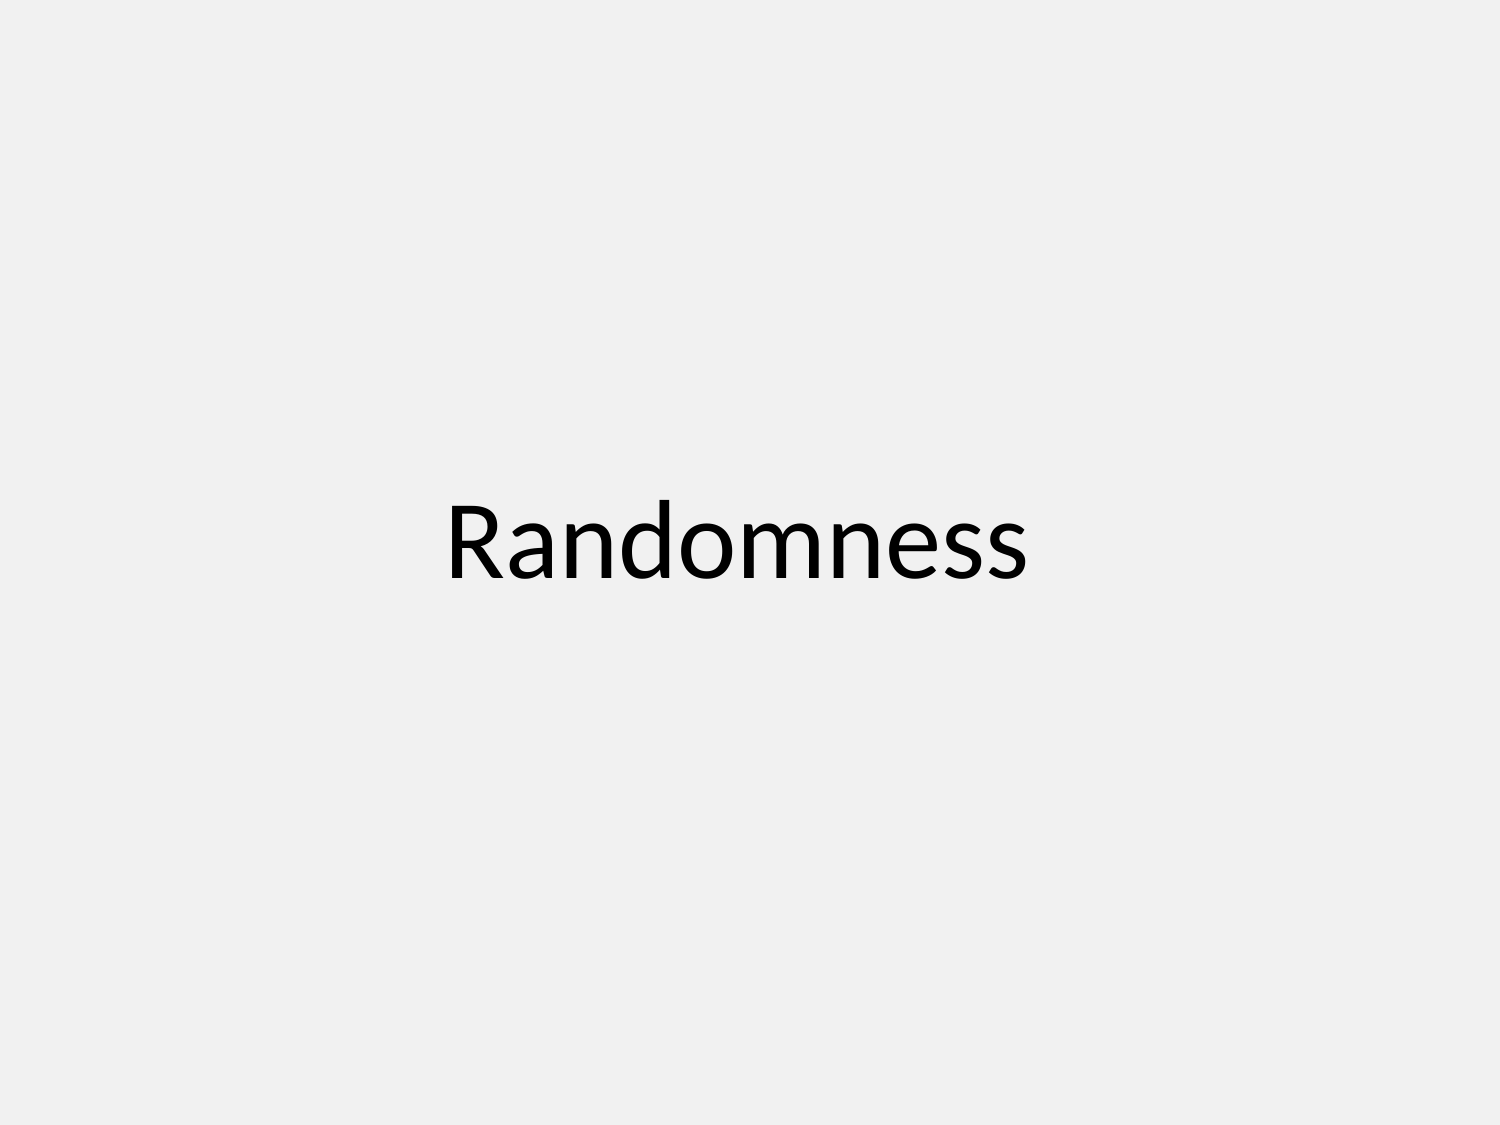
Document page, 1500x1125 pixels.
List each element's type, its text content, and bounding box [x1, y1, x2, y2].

title Randomness [75, 439, 1425, 627]
